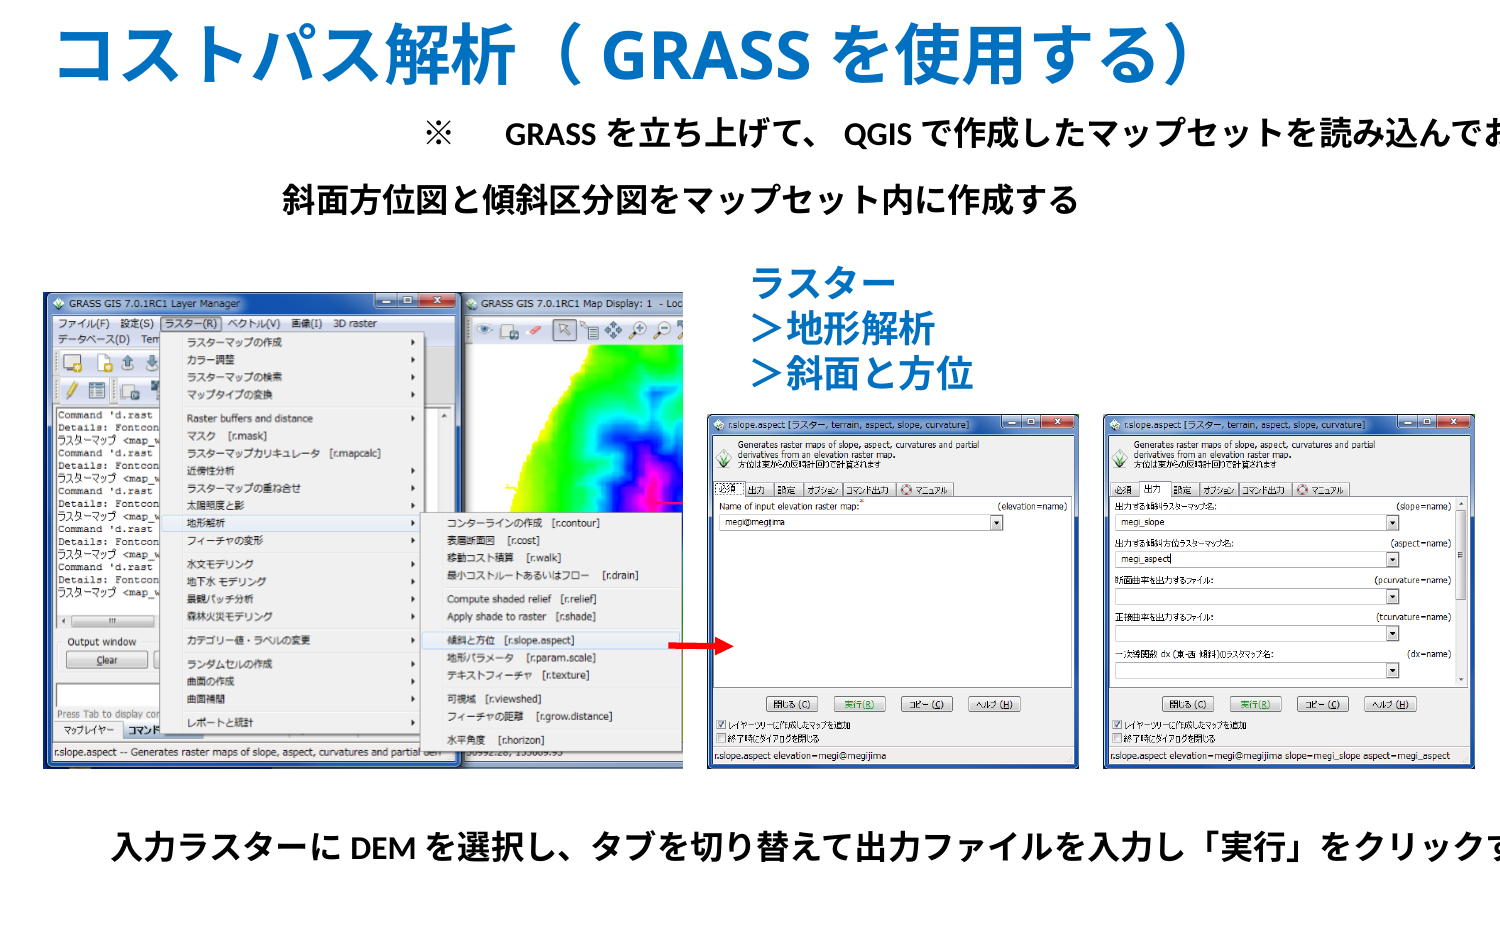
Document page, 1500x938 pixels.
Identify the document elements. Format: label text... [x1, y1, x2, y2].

text_box ラスター ＞地形解析 ＞斜面と方位 [733, 252, 1199, 447]
text_box 斜面方位図と傾斜区分図をマップセット内に作成する [268, 171, 1096, 227]
title コストパス解析（GRASSを使用する） [35, 16, 1330, 100]
text_box ※ GRASSを立ち上げて、QGISで作成したマップセットを読み込んでおく [407, 104, 1500, 160]
text_box 入力ラスターにDEMを選択し、タブを切り替えて出力ファイルを入力し「実行」をクリックする [95, 818, 1500, 874]
picture [1103, 414, 1475, 769]
picture [43, 292, 683, 769]
picture [707, 414, 1079, 769]
